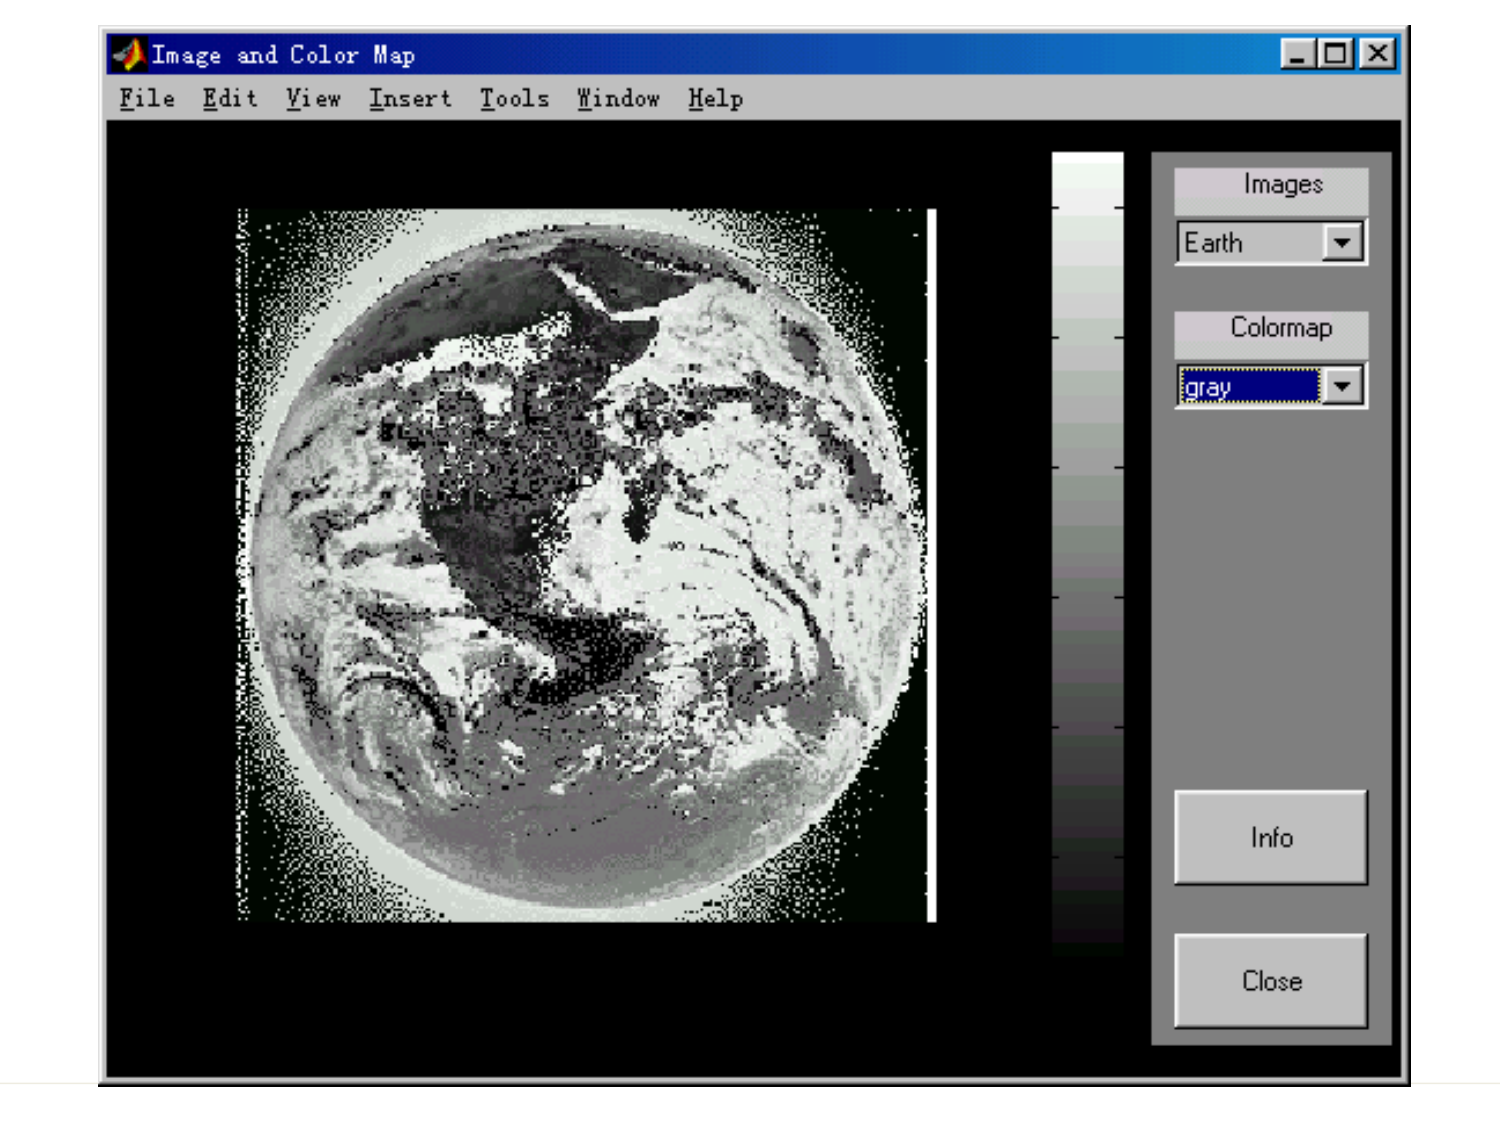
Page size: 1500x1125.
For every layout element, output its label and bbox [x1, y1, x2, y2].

picture [97, 25, 1411, 1087]
